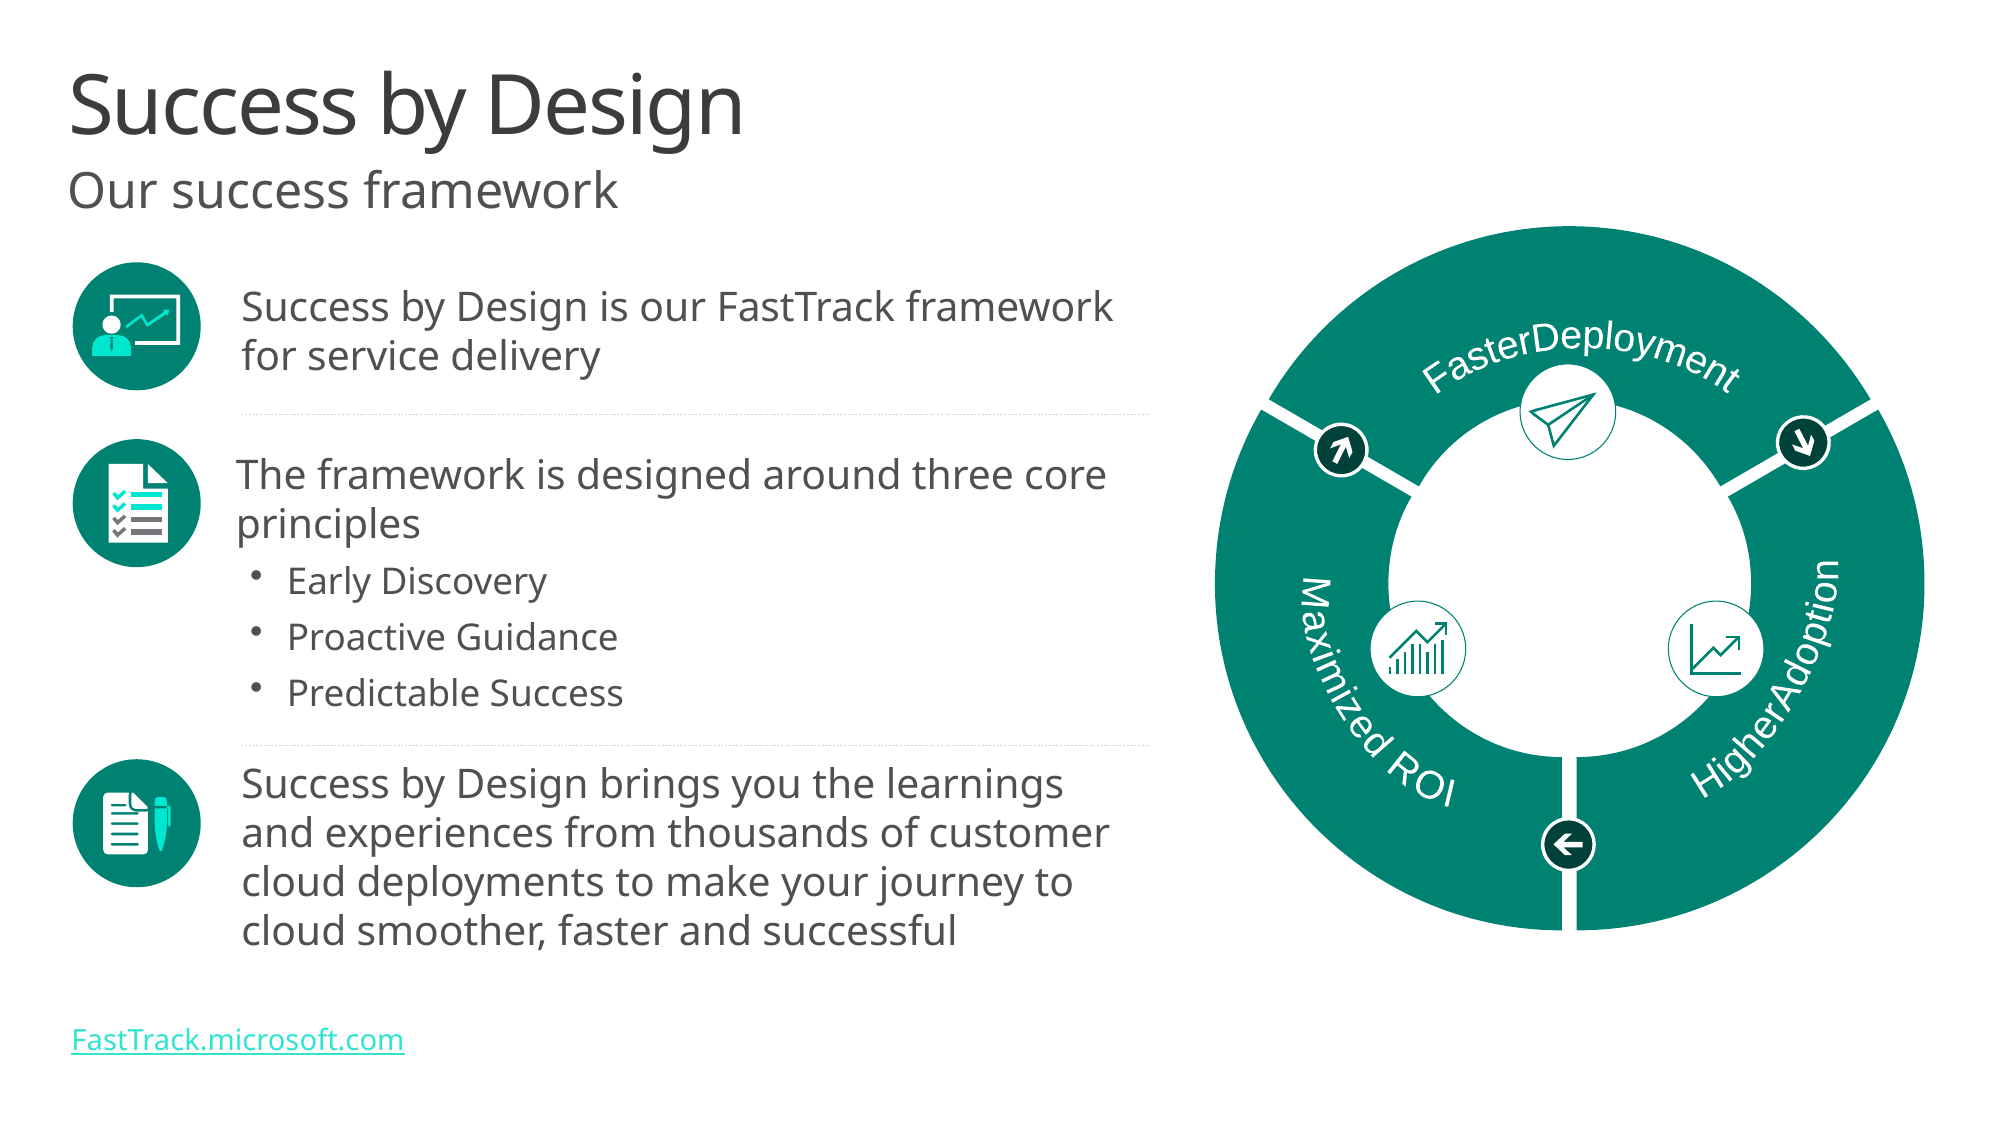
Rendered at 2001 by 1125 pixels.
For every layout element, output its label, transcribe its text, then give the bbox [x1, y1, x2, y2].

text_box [1540, 816, 1597, 873]
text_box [235, 439, 1141, 717]
text_box FastTrack.microsoft.com [71, 1014, 846, 1069]
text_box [1313, 422, 1369, 478]
text_box [72, 439, 201, 568]
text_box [101, 791, 172, 856]
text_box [103, 459, 170, 547]
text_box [1214, 225, 1925, 931]
text_box Our success framework [52, 150, 1928, 226]
text_box [72, 759, 201, 888]
text_box Success by Design brings you the learnings and experiences from thousands of customer cloud deployments to make your journey to cloud smoother, faster and successful [241, 769, 1147, 943]
text_box Success by Design is our FastTrack framework for service delivery [241, 270, 1147, 389]
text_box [91, 294, 181, 357]
title Success by Design [44, 47, 1957, 196]
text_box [1519, 363, 1616, 460]
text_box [1775, 414, 1832, 471]
text_box [72, 262, 201, 391]
